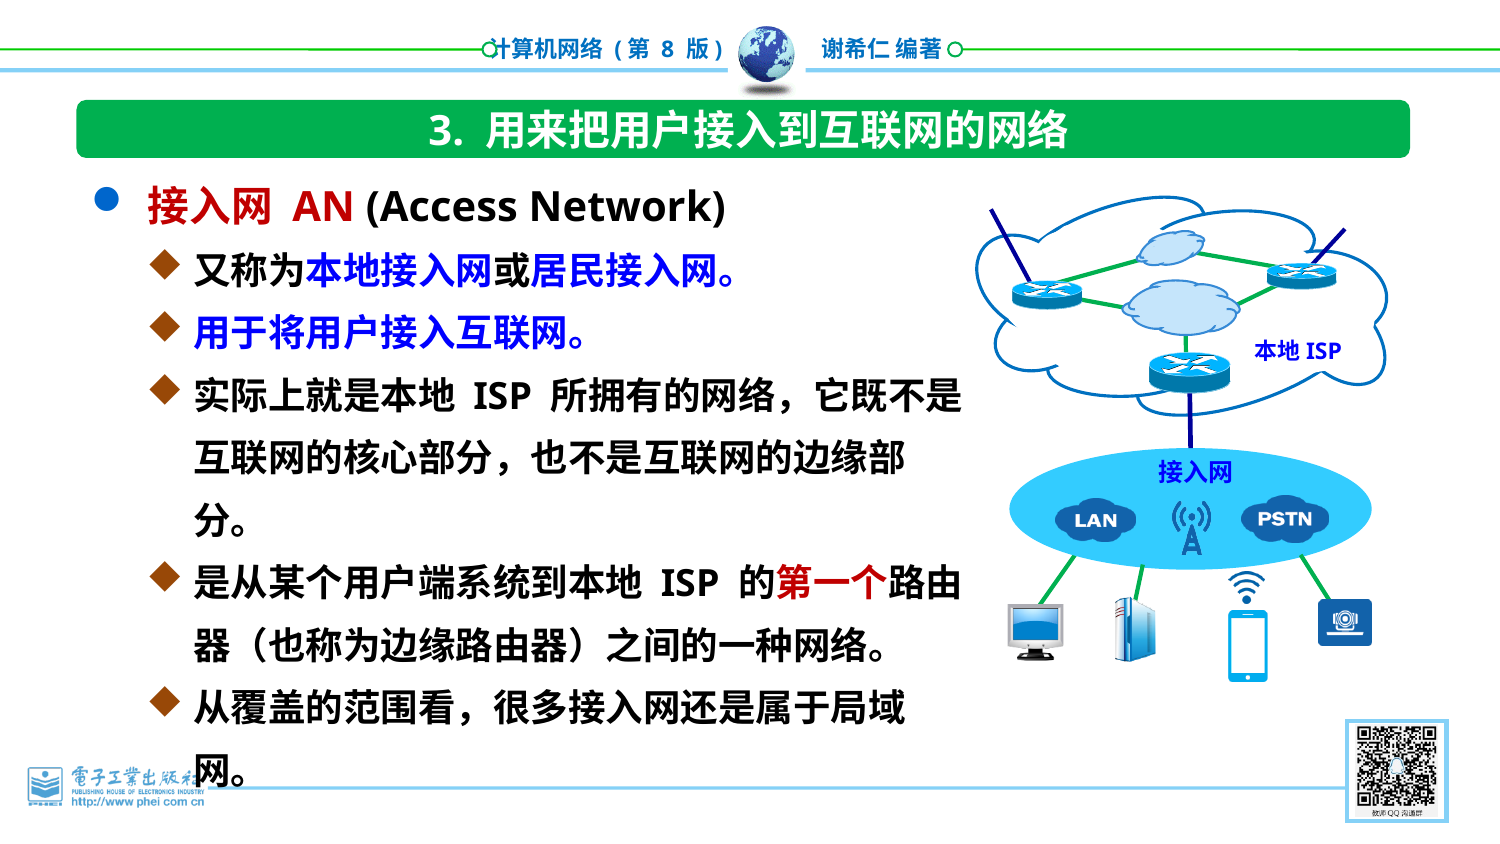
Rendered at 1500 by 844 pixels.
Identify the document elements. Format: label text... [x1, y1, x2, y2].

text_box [969, 204, 1398, 682]
picture [23, 764, 208, 809]
list 3. 用来把用户接入到互联网的网络 [204, 99, 1293, 158]
picture [736, 24, 796, 99]
list 接入网 AN (Access Network) 又称为本地接入网或居民接入网。 用于将用户接入互联网。 实际上就是本地 ISP 所拥有的网络，它既不是互联网的核心部分，也不是互联网的边缘部分。 是从某个用户端系统到本地 ISP 的第一个路由器（也称为边缘路由器）之间的一种网络。 从覆盖的范围看，很多接入网还是属于局域网。 [76, 159, 991, 680]
picture [1355, 724, 1438, 817]
